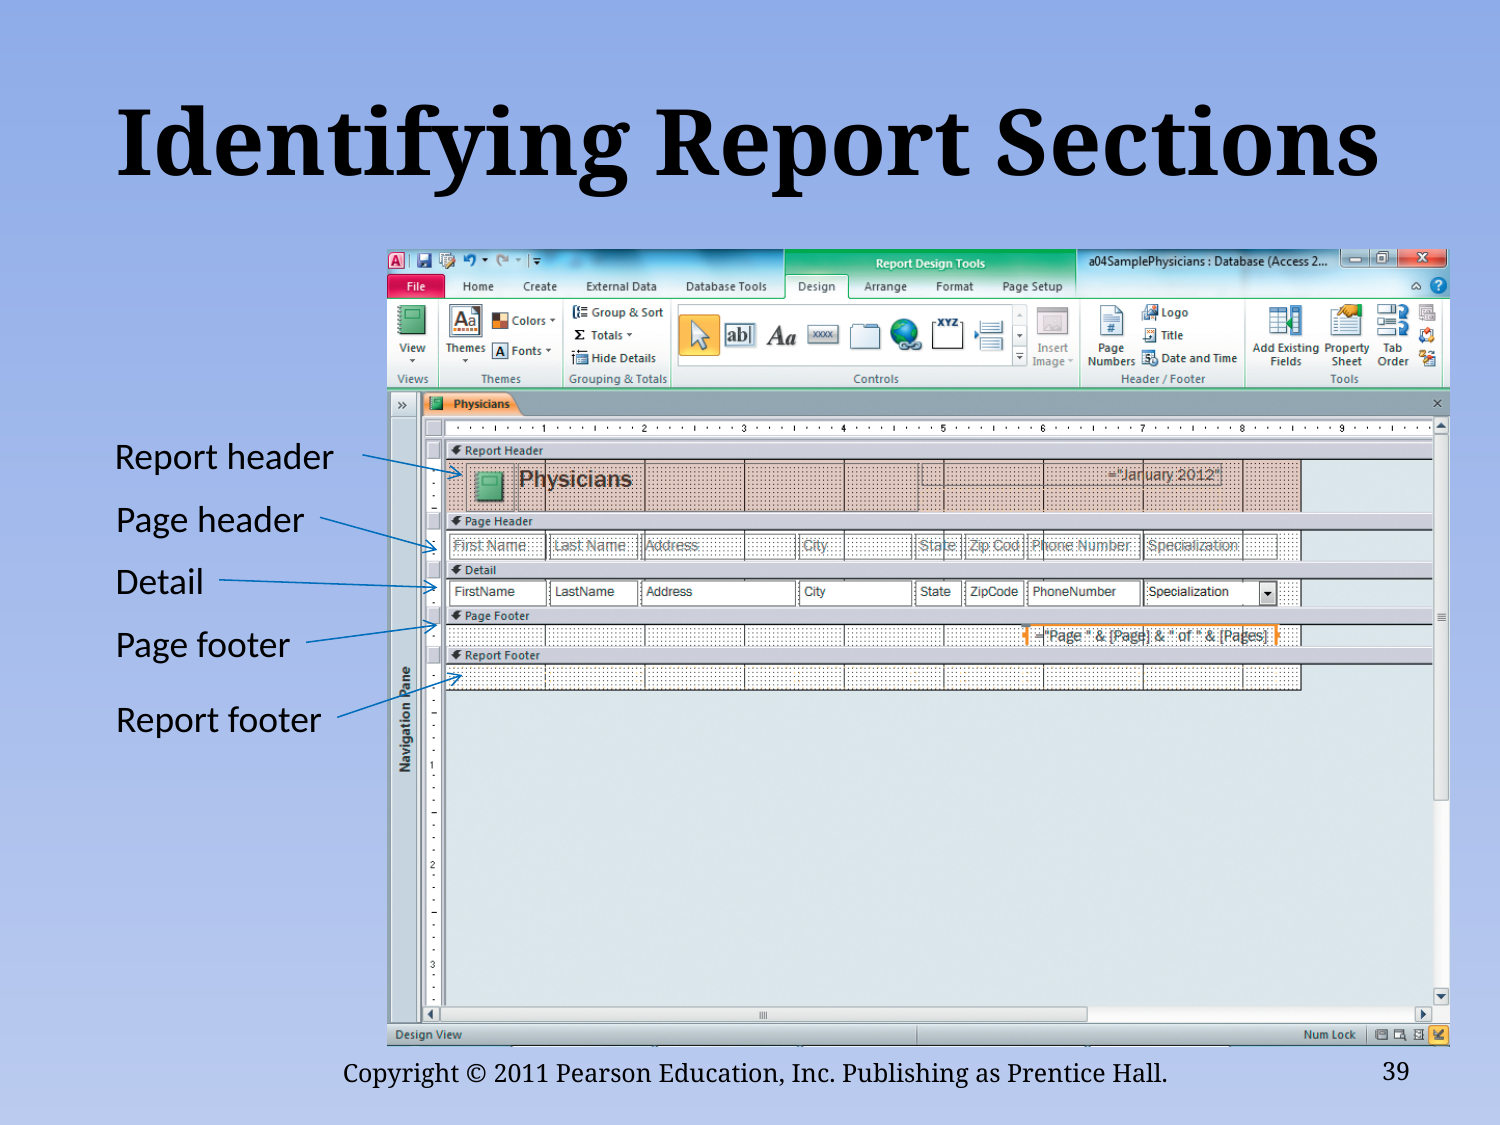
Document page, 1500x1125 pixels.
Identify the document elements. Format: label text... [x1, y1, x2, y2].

text_box Report footer [101, 687, 338, 748]
text_box Page footer [101, 612, 307, 673]
title Identifying Report Sections [74, 44, 1426, 233]
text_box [306, 624, 438, 643]
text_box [321, 517, 438, 551]
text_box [362, 455, 463, 476]
picture [387, 249, 1451, 1048]
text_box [338, 674, 463, 718]
footer Copyright © 2011 Pearson Education, Inc. Publishing as Prentice Hall. [312, 1042, 1213, 1103]
slide_number 39 [1312, 1056, 1425, 1103]
text_box Page header [101, 487, 320, 548]
text_box Detail [100, 549, 220, 610]
text_box Report header [99, 424, 363, 485]
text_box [219, 579, 438, 588]
